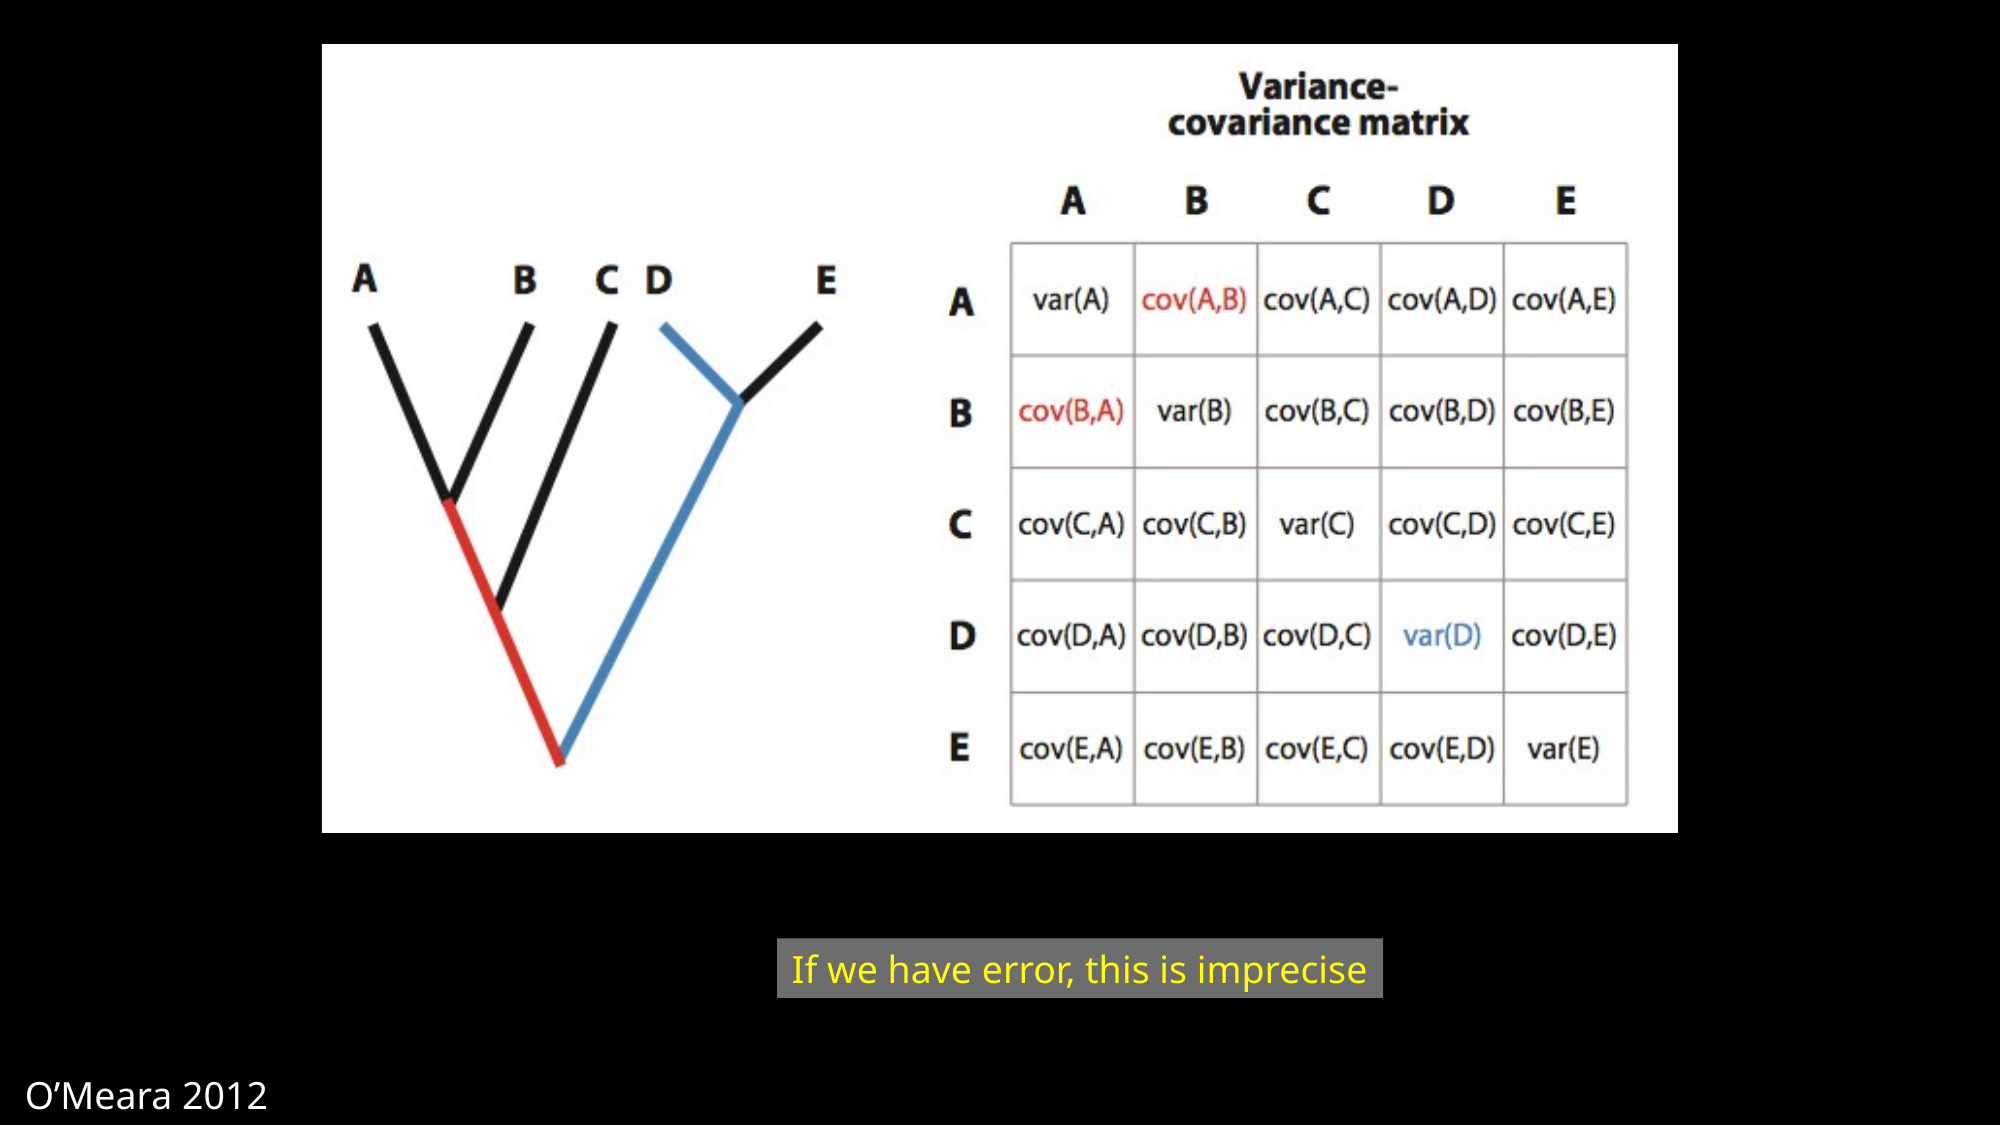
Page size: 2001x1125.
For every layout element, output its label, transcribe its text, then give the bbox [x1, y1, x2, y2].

text_box If we have error, this is imprecise [777, 938, 1384, 998]
text_box [321, 44, 1678, 833]
text_box O’Meara 2012 [10, 1064, 284, 1125]
